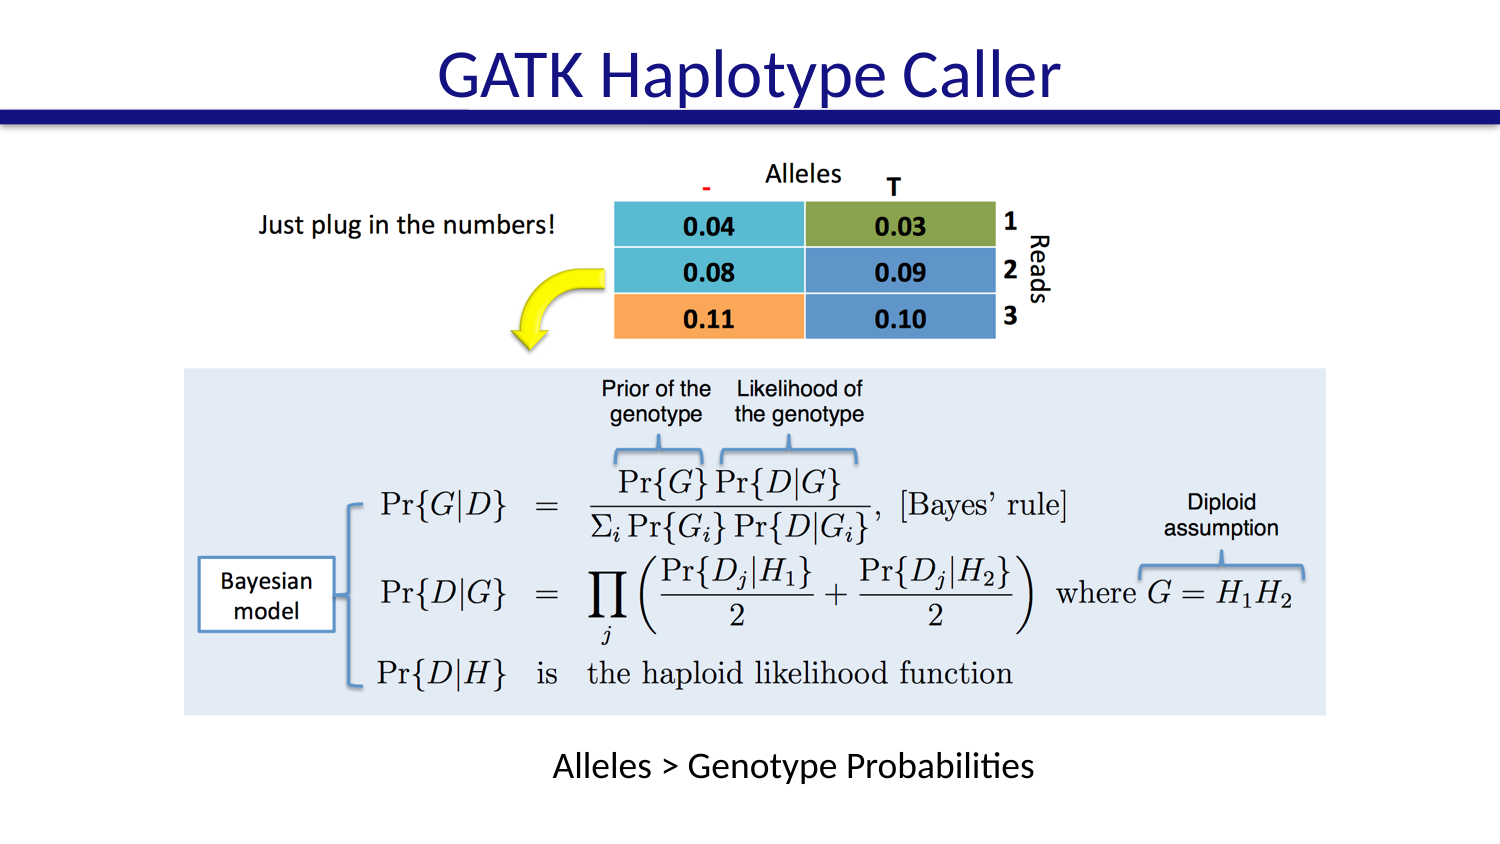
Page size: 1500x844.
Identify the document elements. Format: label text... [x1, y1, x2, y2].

title GATK Haplotype Caller [75, 0, 1425, 141]
picture [184, 140, 1326, 717]
text_box Alleles > Genotype Probabilities [537, 733, 1051, 794]
